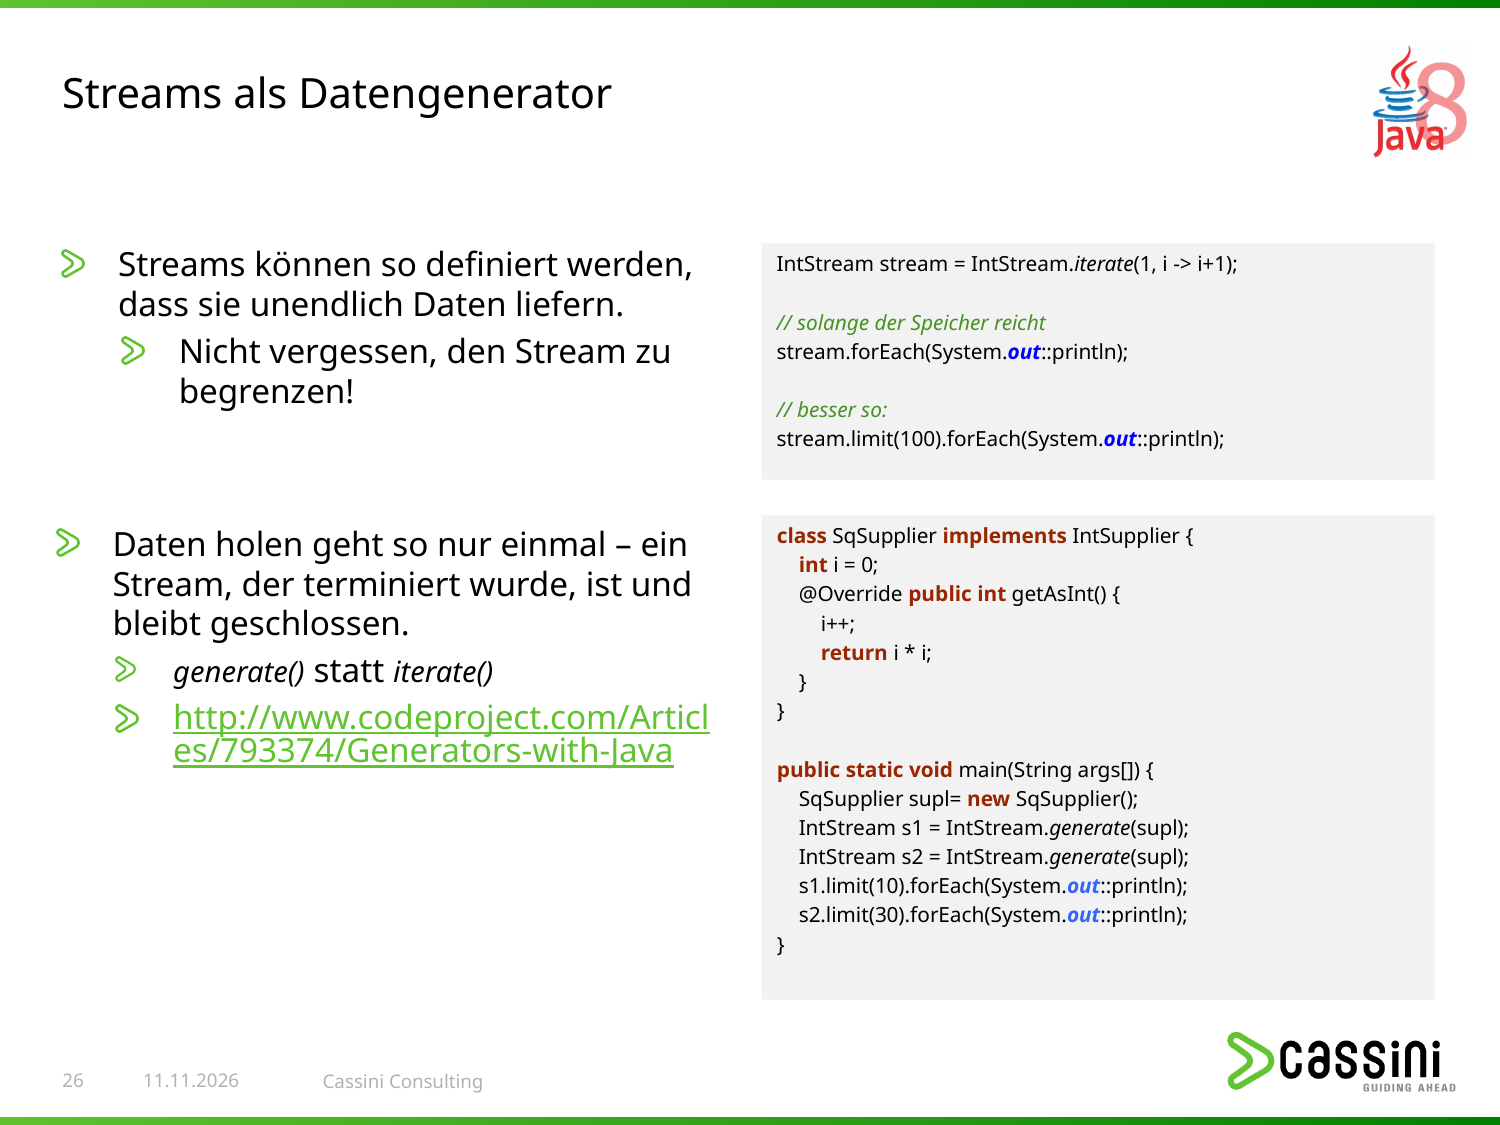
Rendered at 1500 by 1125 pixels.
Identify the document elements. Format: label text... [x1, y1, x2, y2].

slide_number 26 [47, 1060, 128, 1103]
picture [121, 336, 150, 365]
picture [56, 528, 85, 557]
list Streams können so definiert werden, dass sie unendlich Daten liefern. Nicht vergessen, den Stream zu begrenzen! [46, 236, 739, 480]
picture [115, 656, 141, 682]
picture [61, 249, 90, 278]
text_box IntStream stream = IntStream.iterate(1, i -> i+1); // solange der Speicher reicht stream.forEach(System.out::println); // besser so: stream.limit(100).forEach(System.out::println); [761, 243, 1435, 480]
picture [1225, 1031, 1457, 1092]
text_box Daten holen geht so nur einmal – ein Stream, der terminiert wurde, ist und bleibt geschlossen. generate() statt iterate() http://www.codeproject.com/Articles/793374/Generators-with-Java [41, 515, 733, 870]
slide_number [128, 1060, 307, 1103]
text_box class SqSupplier implements IntSupplier { int i = 0; @Override public int getAsInt() { i++; return i * i; } } public static void main(String args[]) { SqSupplier supl= new SqSupplier(); IntStream s1 = IntStream.generate(supl); IntStream s2 = IntStream.generate(supl); s1.limit(10).forEach(System.out::println); s2.limit(30).forEach(System.out::println); } [761, 515, 1435, 1000]
picture [115, 704, 144, 733]
picture [1364, 42, 1473, 158]
footer Cassini Consulting [307, 1060, 1041, 1103]
title Streams als Datengenerator [47, 59, 1341, 190]
